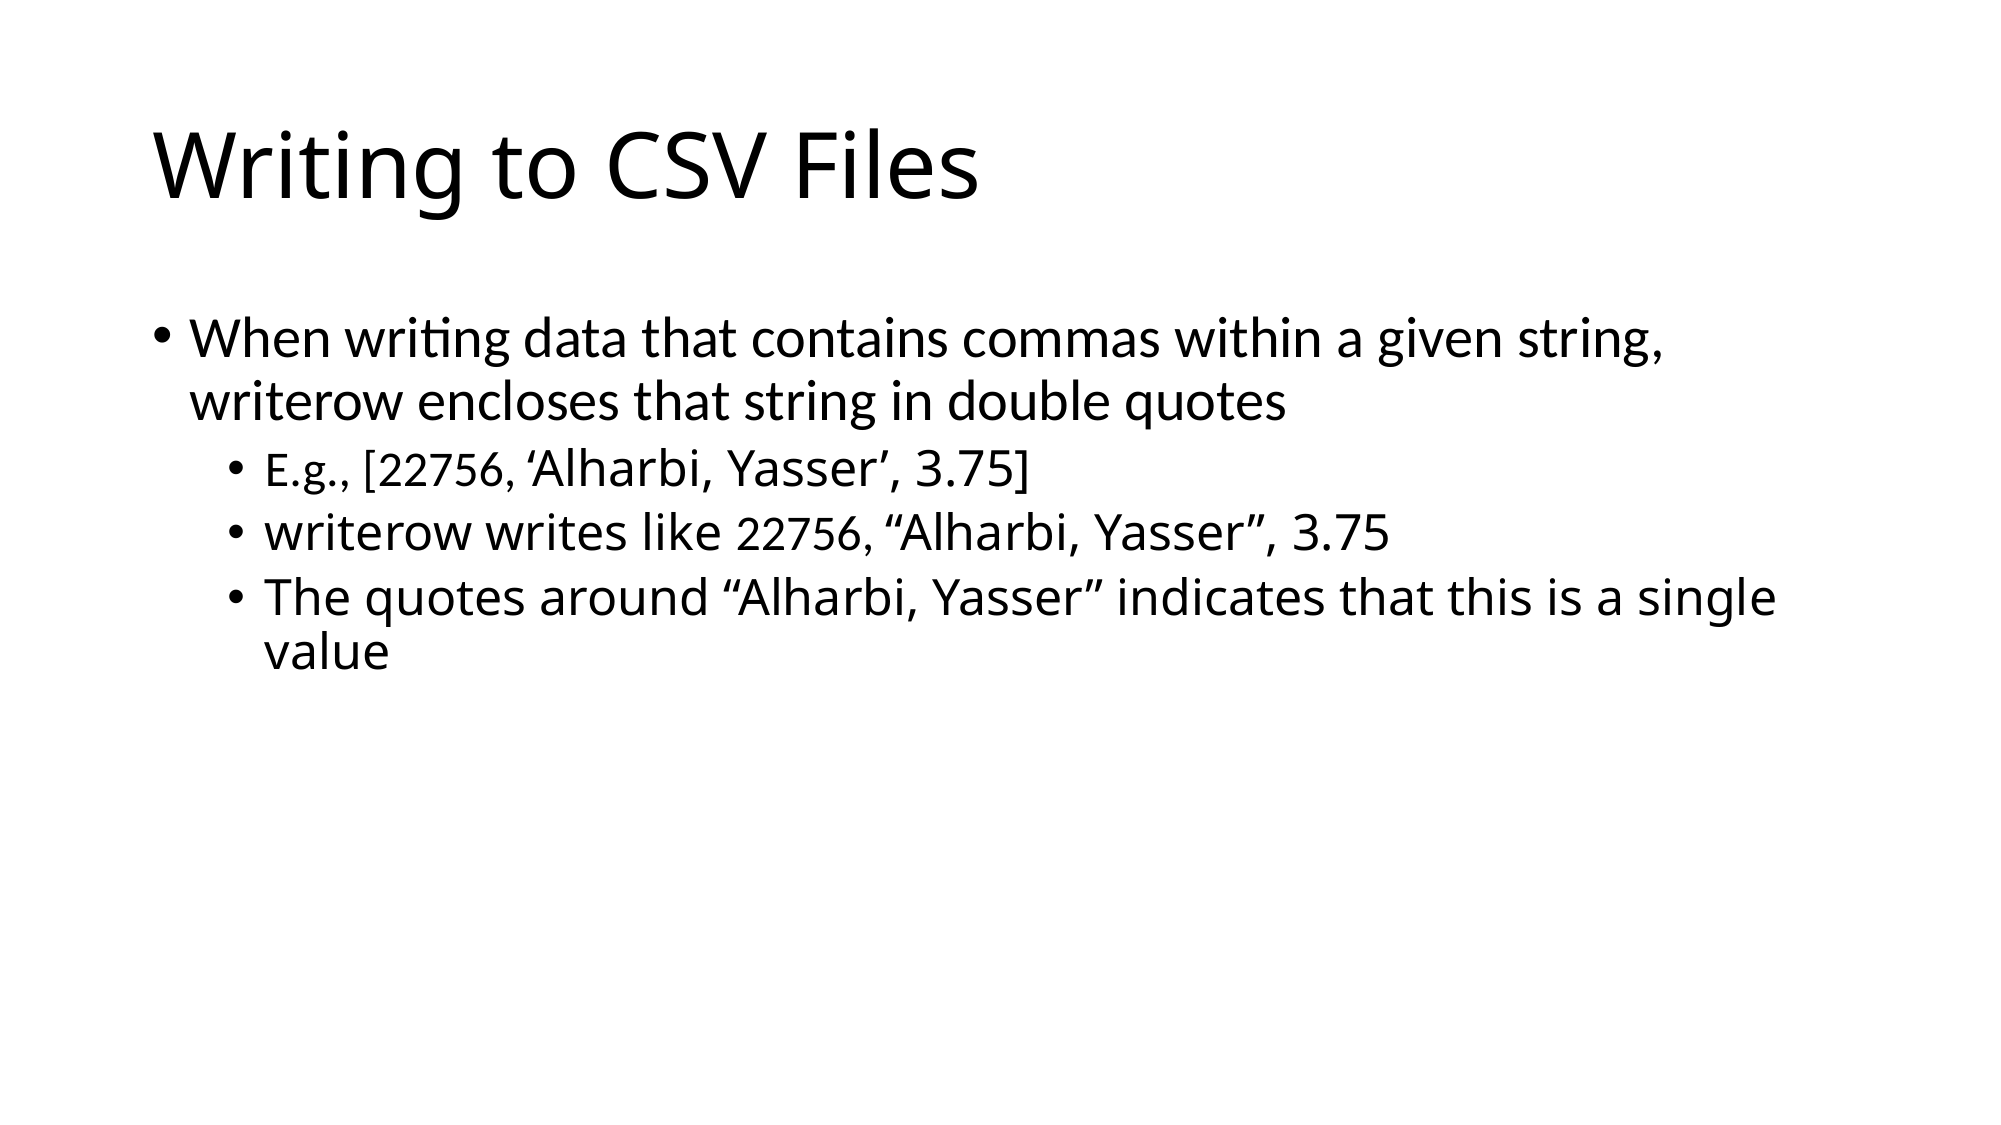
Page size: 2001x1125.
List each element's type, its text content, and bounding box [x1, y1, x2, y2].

title Writing to CSV Files [137, 59, 1863, 278]
list When writing data that contains commas within a given string, writerow encloses that string in double quotes E.g., [22756, ‘Alharbi, Yasser’, 3.75] writerow writes like 22756, “Alharbi, Yasser”, 3.75 The quotes around “Alharbi, Yasser” indicates that this is a single value [137, 299, 1863, 1014]
